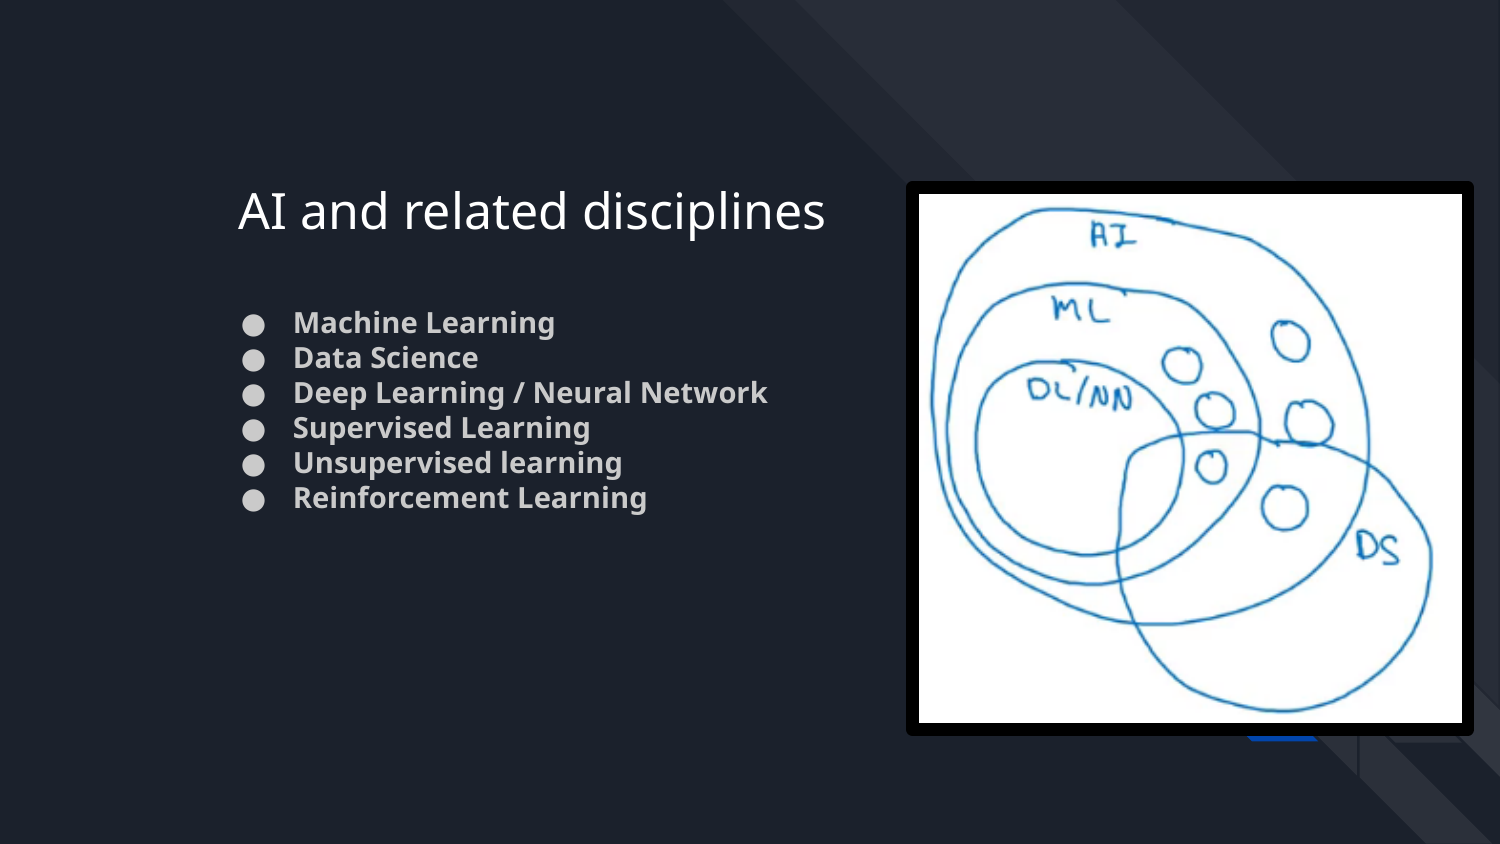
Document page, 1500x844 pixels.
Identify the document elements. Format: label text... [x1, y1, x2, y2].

text_box Machine Learning Data Science Deep Learning / Neural Network Supervised Learning Unsupervised learning Reinforcement Learning [202, 265, 906, 554]
picture [918, 193, 1462, 724]
title AI and related disciplines [223, 164, 1379, 265]
